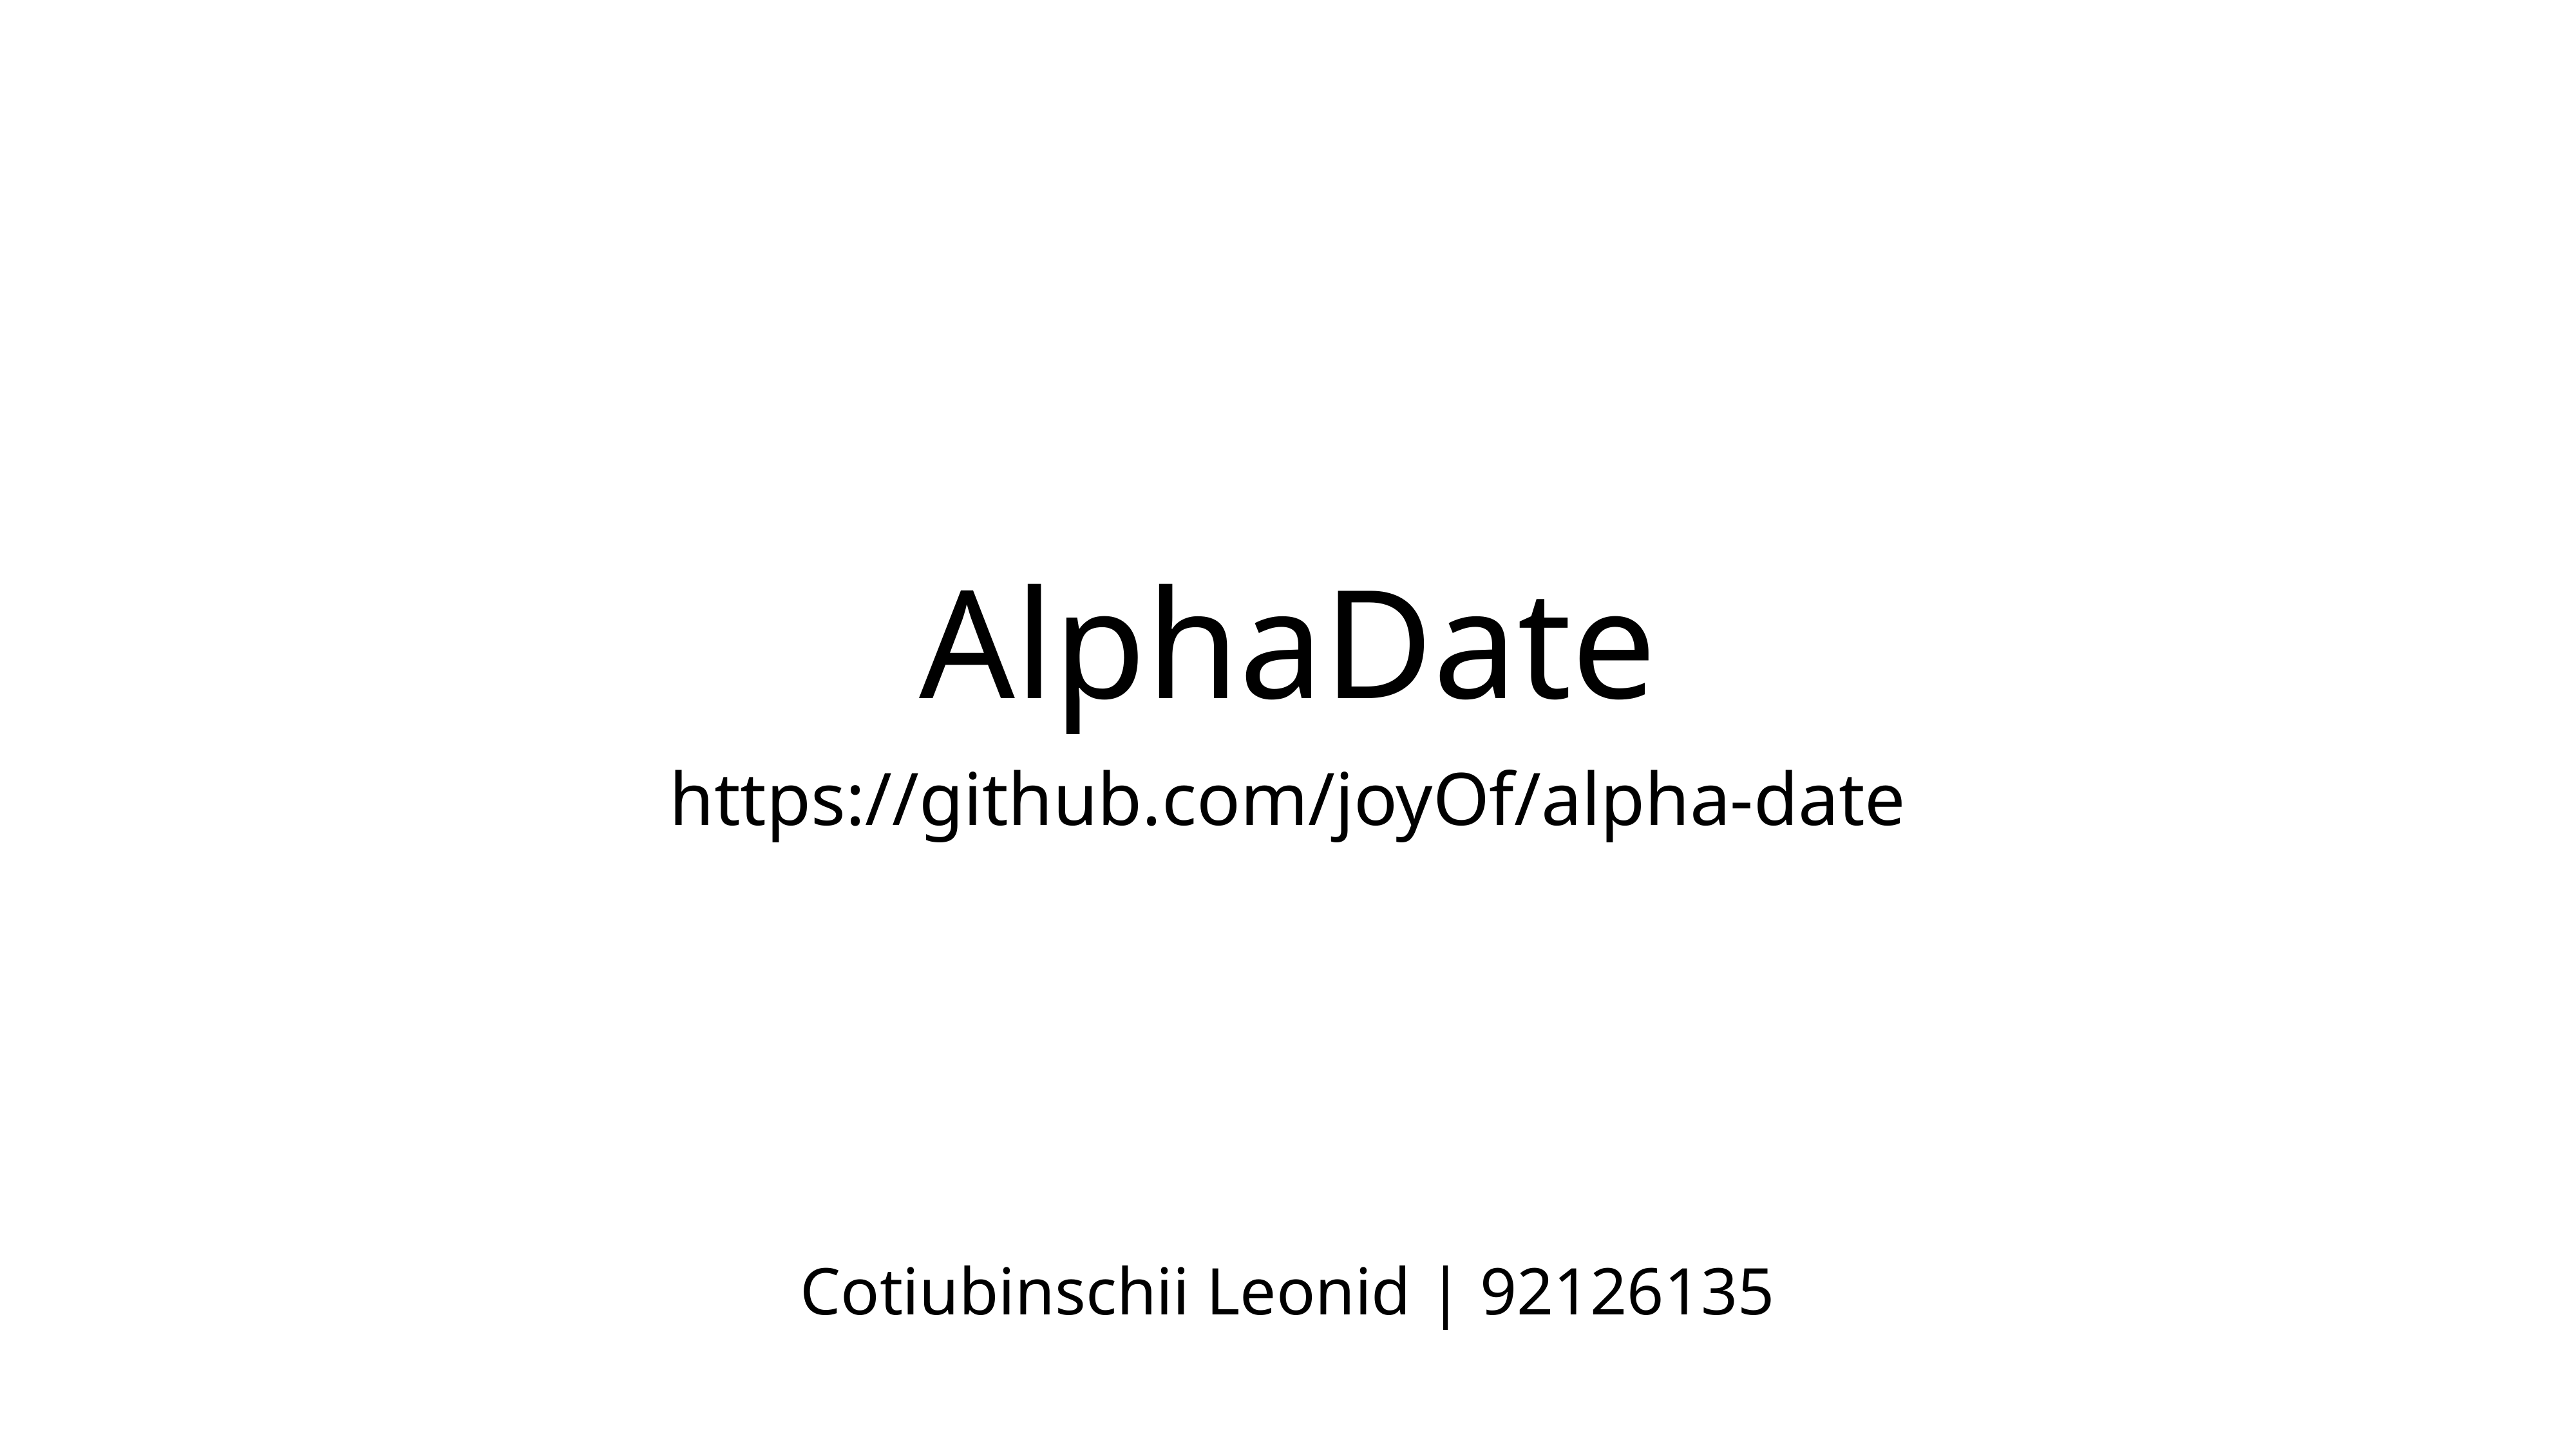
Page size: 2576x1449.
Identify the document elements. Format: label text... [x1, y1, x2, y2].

title AlphaDate [187, 242, 2389, 735]
subtitle https://github.com/joyOf/alpha-date [187, 746, 2389, 916]
text_box Cotiubinschii Leonid | 92126135 [795, 1245, 1781, 1334]
